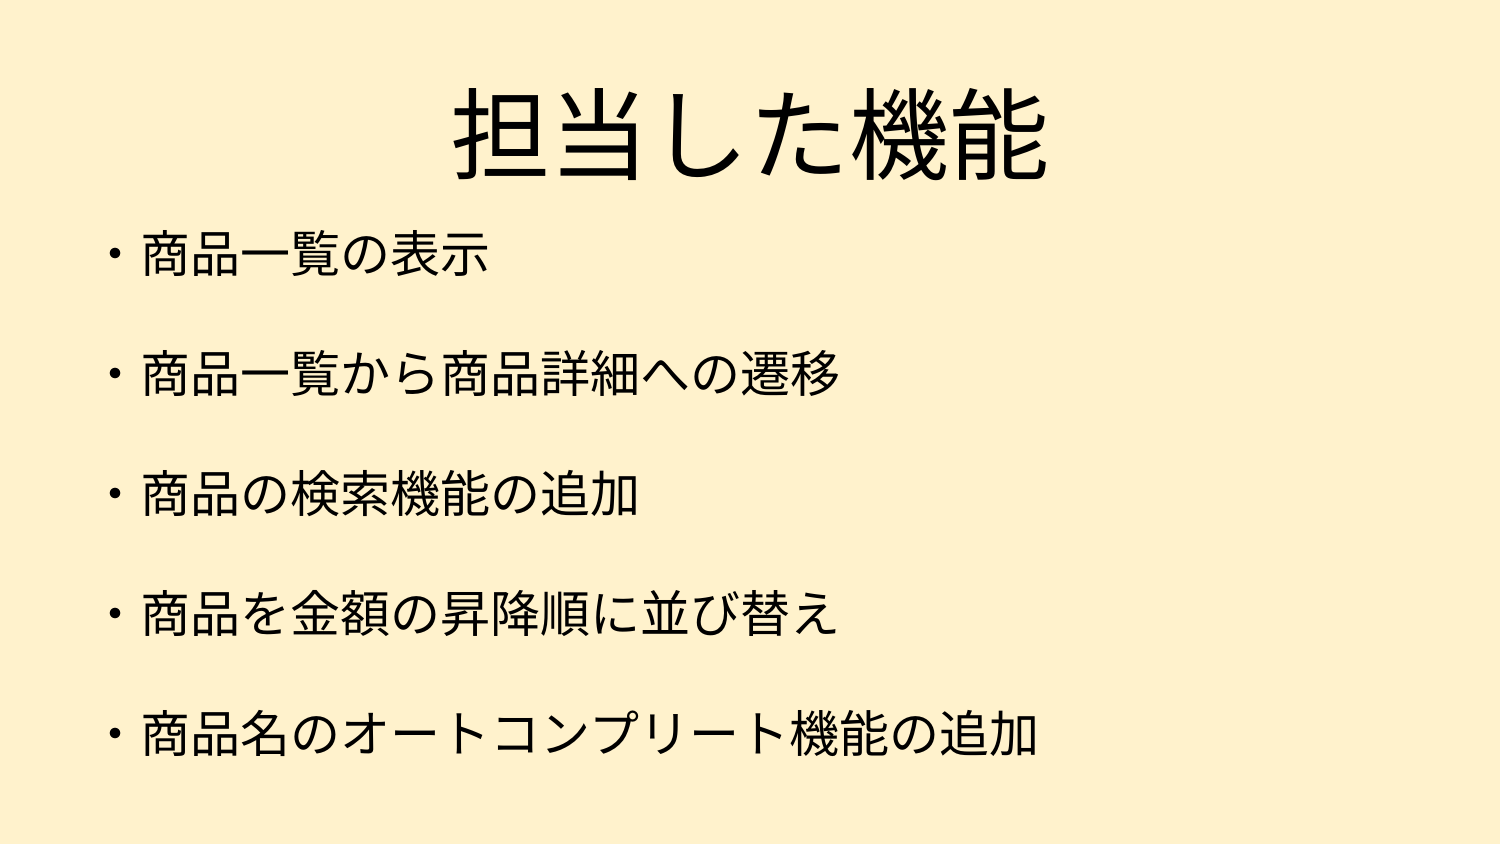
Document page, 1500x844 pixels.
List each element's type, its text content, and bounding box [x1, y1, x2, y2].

text_box ・商品一覧の表示 ・商品一覧から商品詳細への遷移 ・商品の検索機能の追加 ・商品を金額の昇降順に並び替え ・商品名のオートコンプリート機能の追加 [75, 207, 1425, 799]
title 担当した機能 [51, 63, 1449, 202]
